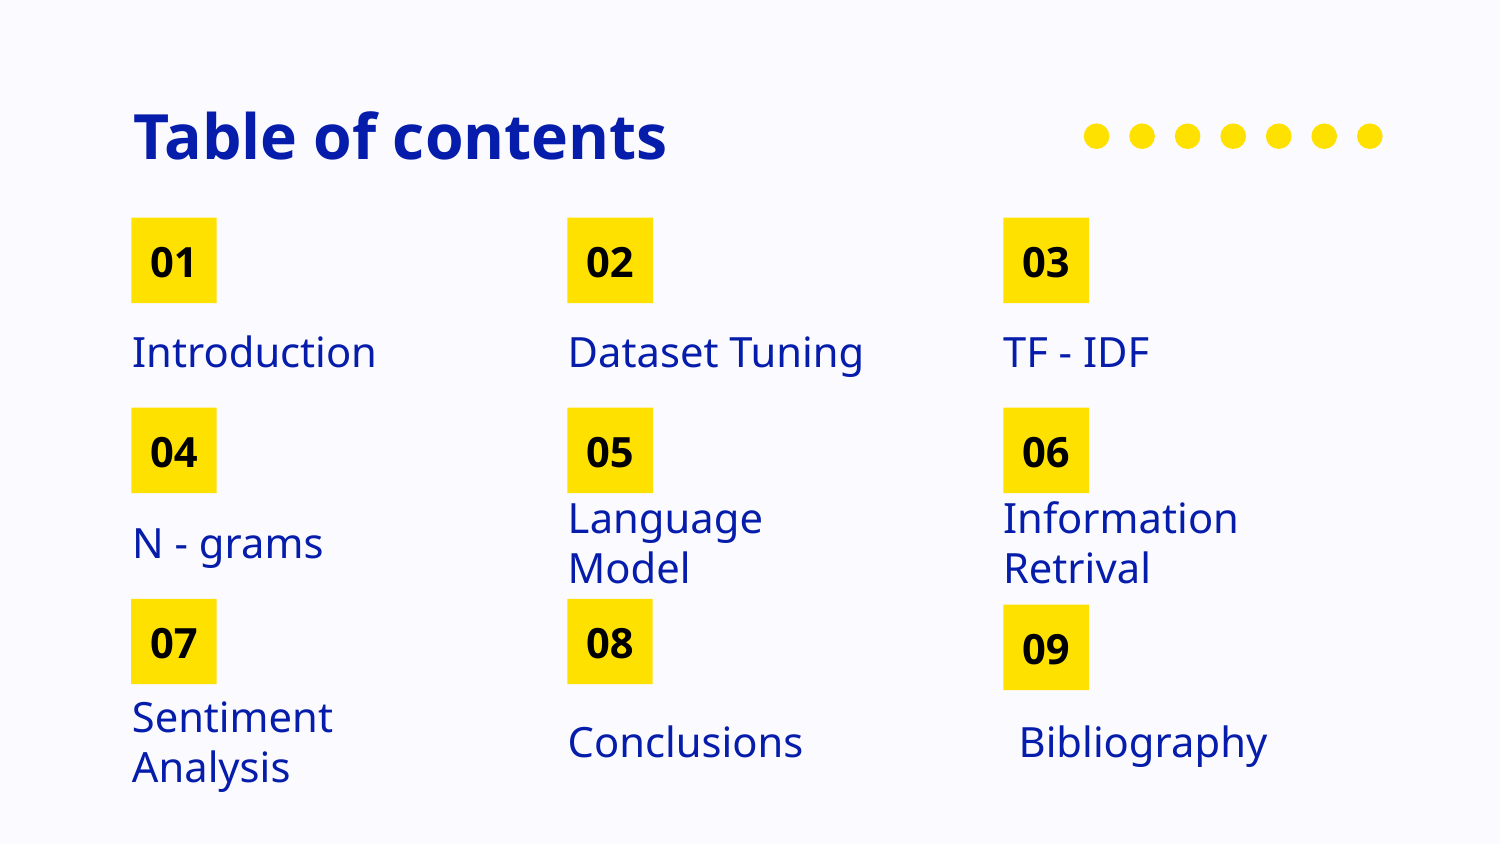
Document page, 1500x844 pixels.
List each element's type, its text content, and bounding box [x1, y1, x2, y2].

text_box Sentiment Analysis [116, 698, 454, 784]
title 01 [131, 217, 217, 304]
text_box Conclusions [552, 698, 889, 784]
title 03 [1003, 217, 1089, 304]
subtitle TF - IDF [988, 307, 1325, 394]
title 05 [567, 407, 653, 494]
subtitle Dataset Tuning [552, 307, 889, 394]
text_box 07 [131, 598, 217, 685]
title Table of contents [118, 87, 1382, 182]
subtitle Information Retrival [988, 499, 1325, 585]
subtitle Introduction [117, 307, 454, 394]
title 02 [567, 217, 653, 304]
subtitle Language Model [552, 499, 889, 585]
subtitle N - grams [117, 499, 454, 585]
text_box Bibliography [1003, 698, 1340, 784]
title 04 [131, 407, 217, 494]
text_box 08 [567, 598, 653, 685]
text_box 09 [1003, 604, 1089, 691]
title 06 [1003, 407, 1089, 494]
